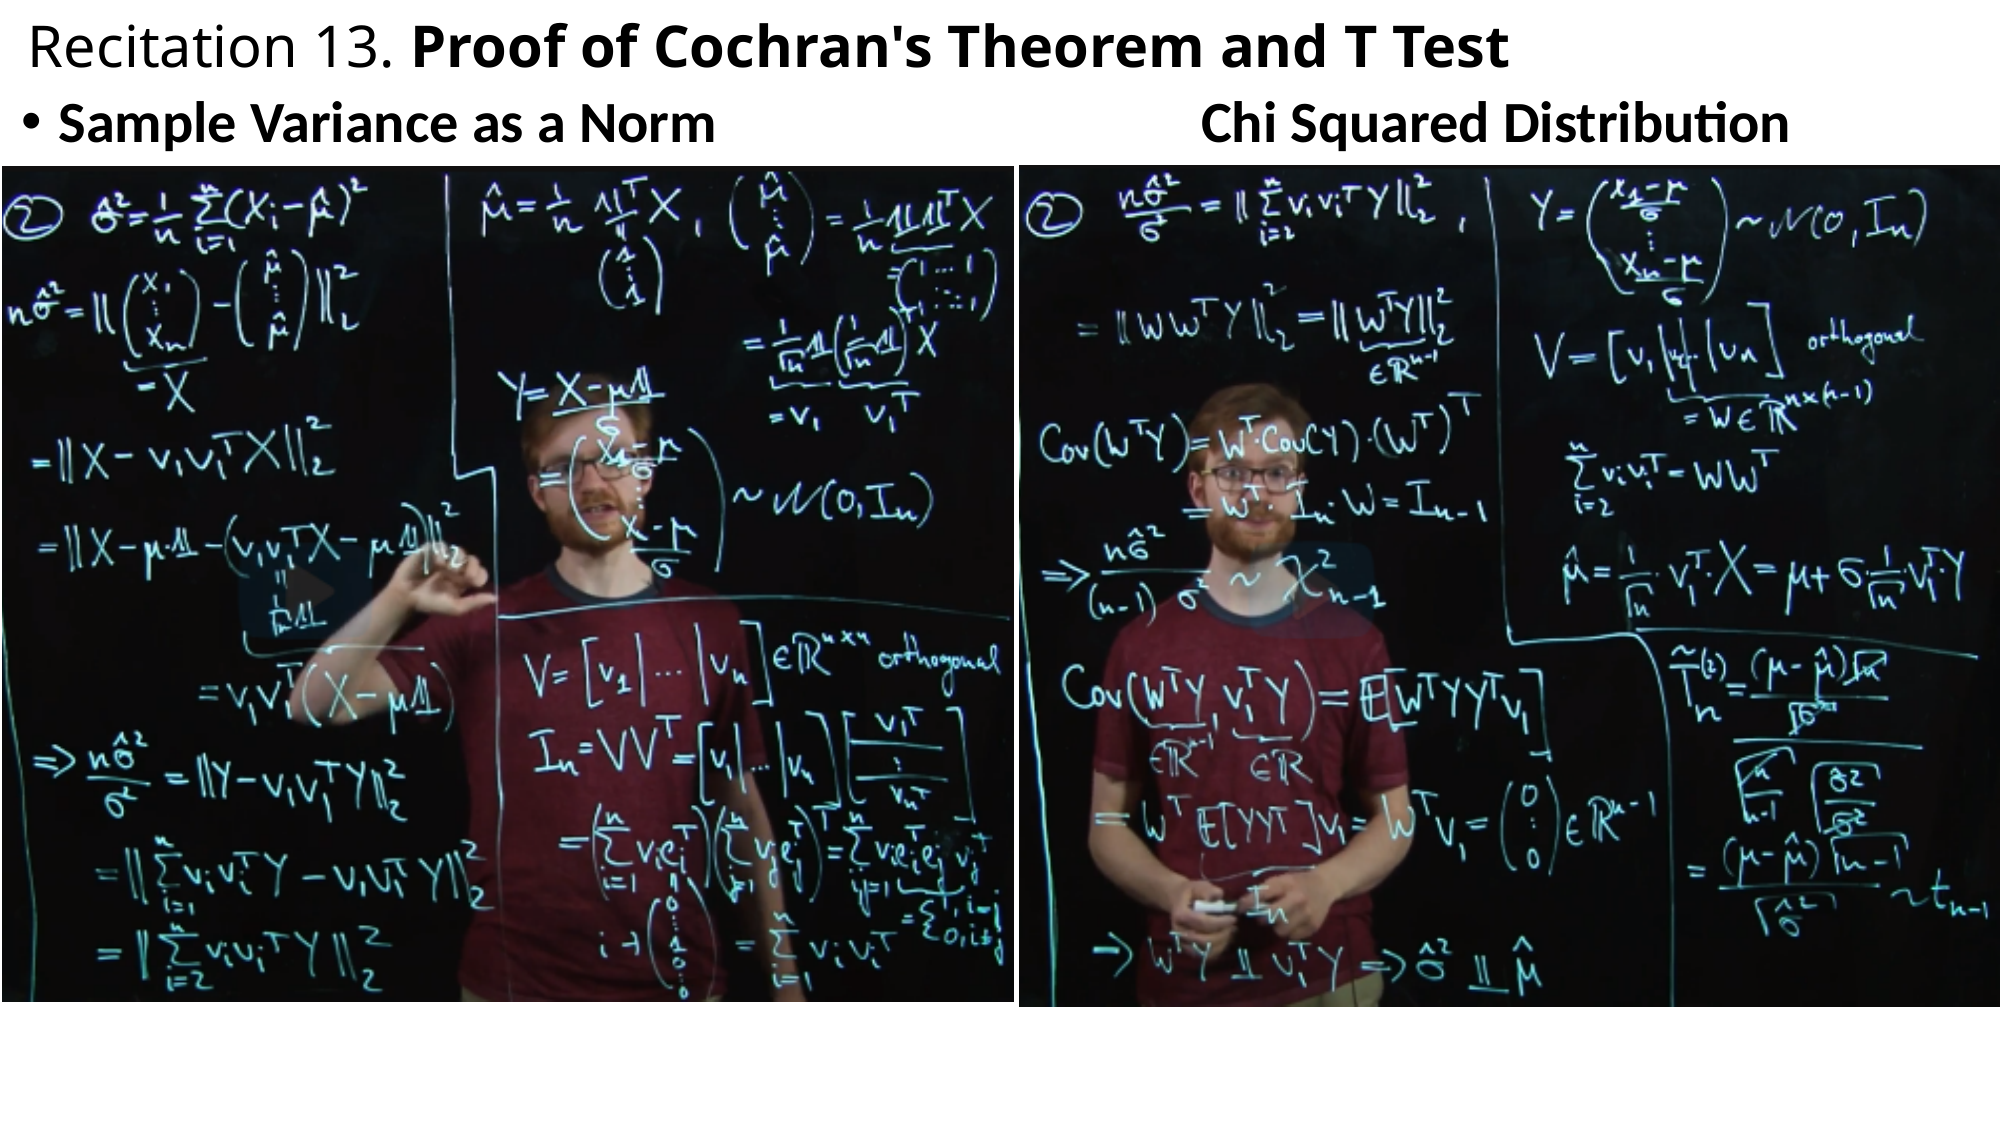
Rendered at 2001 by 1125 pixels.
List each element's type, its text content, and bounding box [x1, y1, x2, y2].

picture [2, 166, 1014, 1002]
picture [1019, 165, 2000, 1007]
title Recitation 13. Proof of Cochran's Theorem and T Test [12, 9, 1971, 84]
list Sample Variance as a Norm Chi Squared Distribution [5, 84, 1993, 1108]
